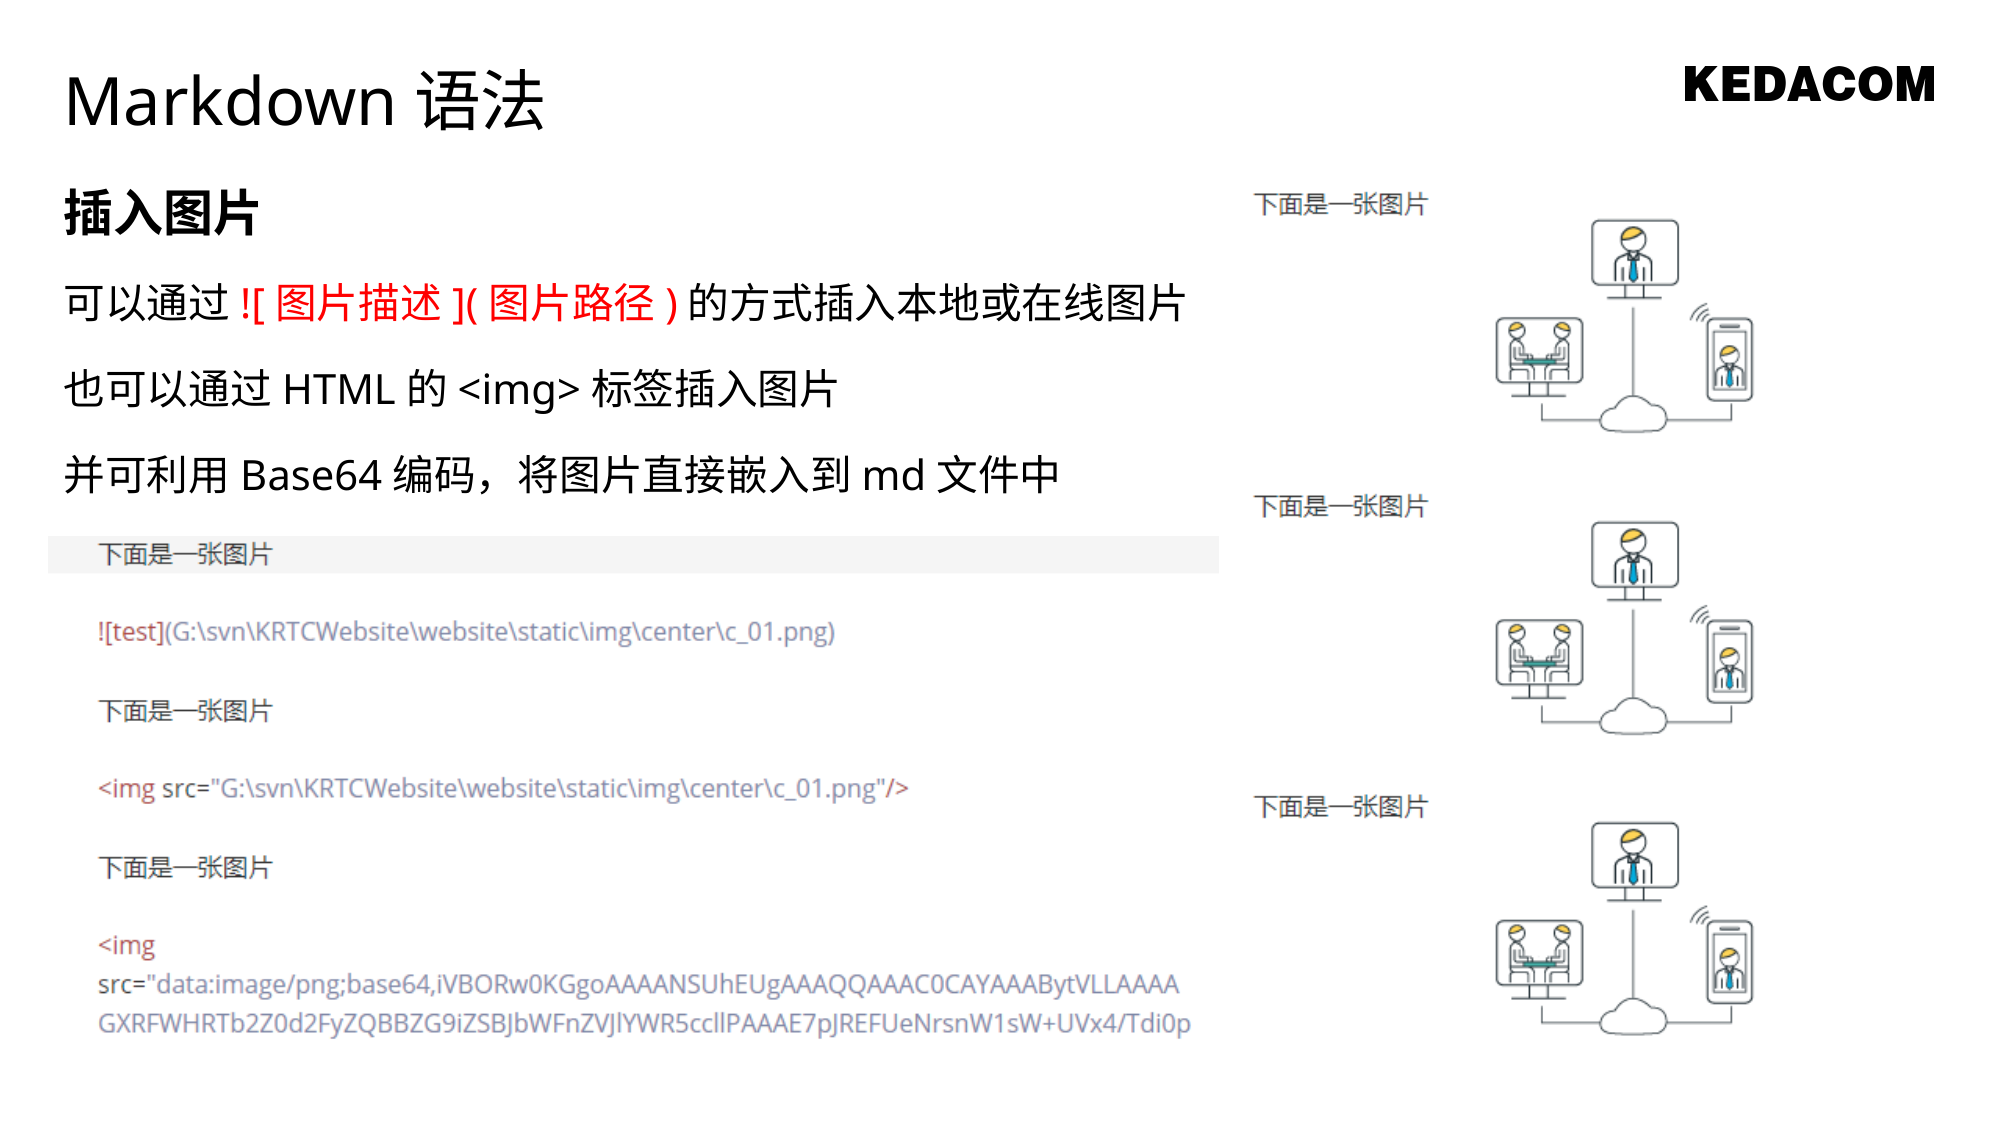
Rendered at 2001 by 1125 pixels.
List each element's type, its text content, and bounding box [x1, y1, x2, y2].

picture [48, 150, 1975, 1100]
list Markdown语法 [48, 51, 1661, 151]
list 插入图片 可以通过![图片描述](图片路径)的方式插入本地或在线图片 也可以通过HTML的<img>标签插入图片 并可利用Base64编码，将图片直接嵌入到md文件中 [48, 155, 1219, 449]
picture [1685, 66, 1934, 101]
